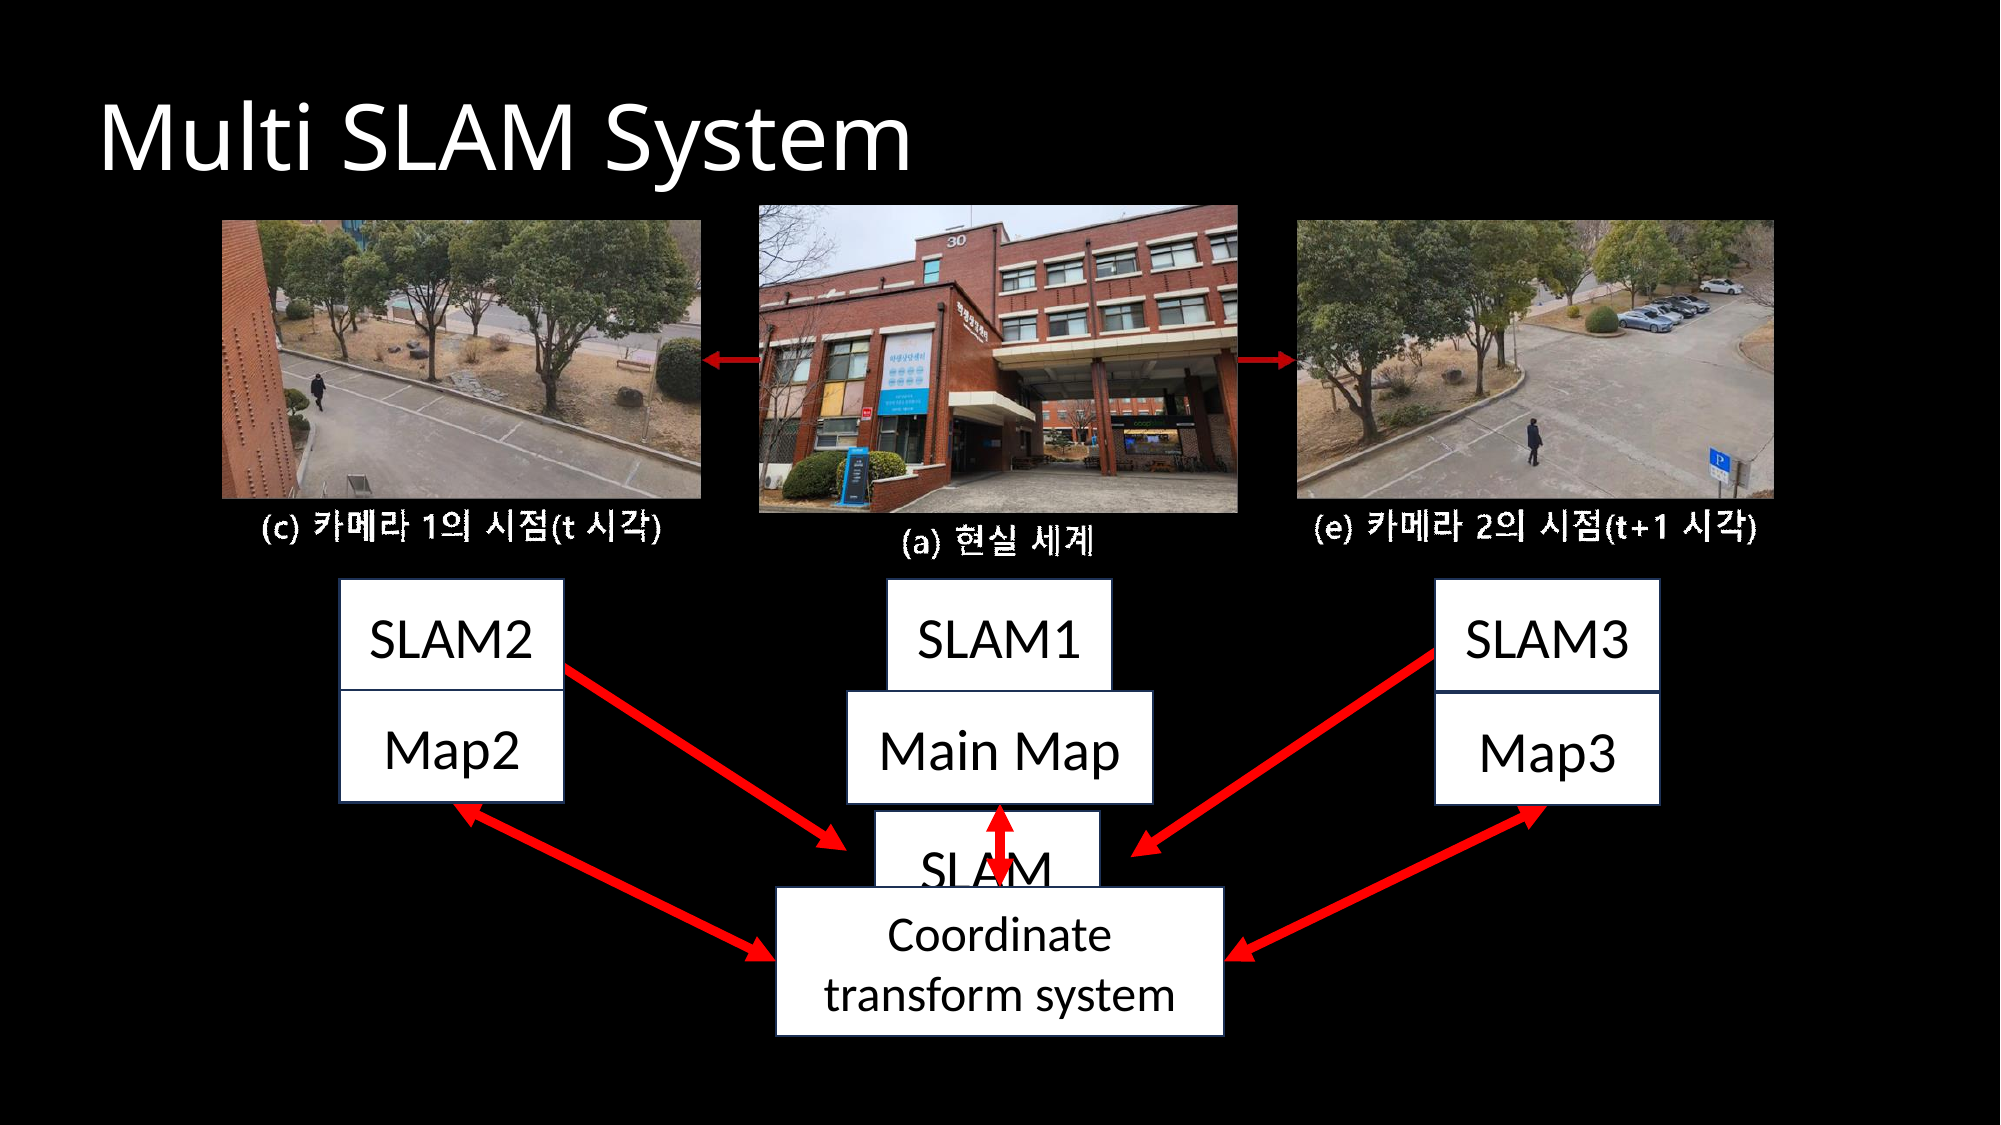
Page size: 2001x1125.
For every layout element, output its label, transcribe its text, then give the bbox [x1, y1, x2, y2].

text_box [339, 578, 1661, 1036]
picture [222, 205, 1778, 582]
title Multi SLAM System [81, 31, 1807, 250]
